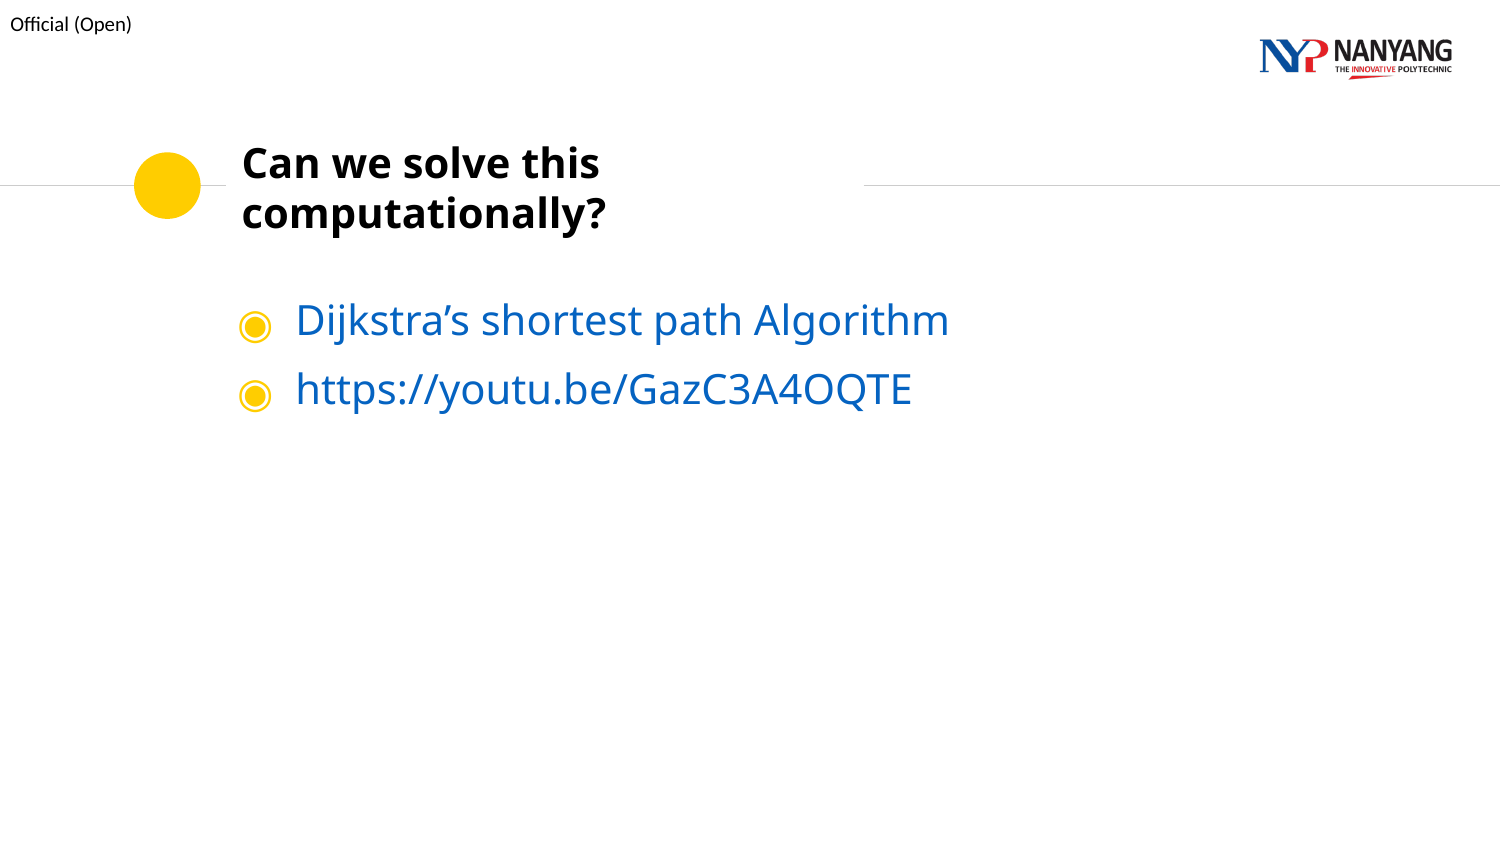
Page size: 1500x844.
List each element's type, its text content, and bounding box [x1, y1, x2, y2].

picture [1247, 27, 1464, 92]
title Can we solve this computationally? [226, 151, 863, 223]
list Dijkstra’s shortest path Algorithm https://youtu.be/GazC3A4OQTE [205, 278, 1020, 566]
